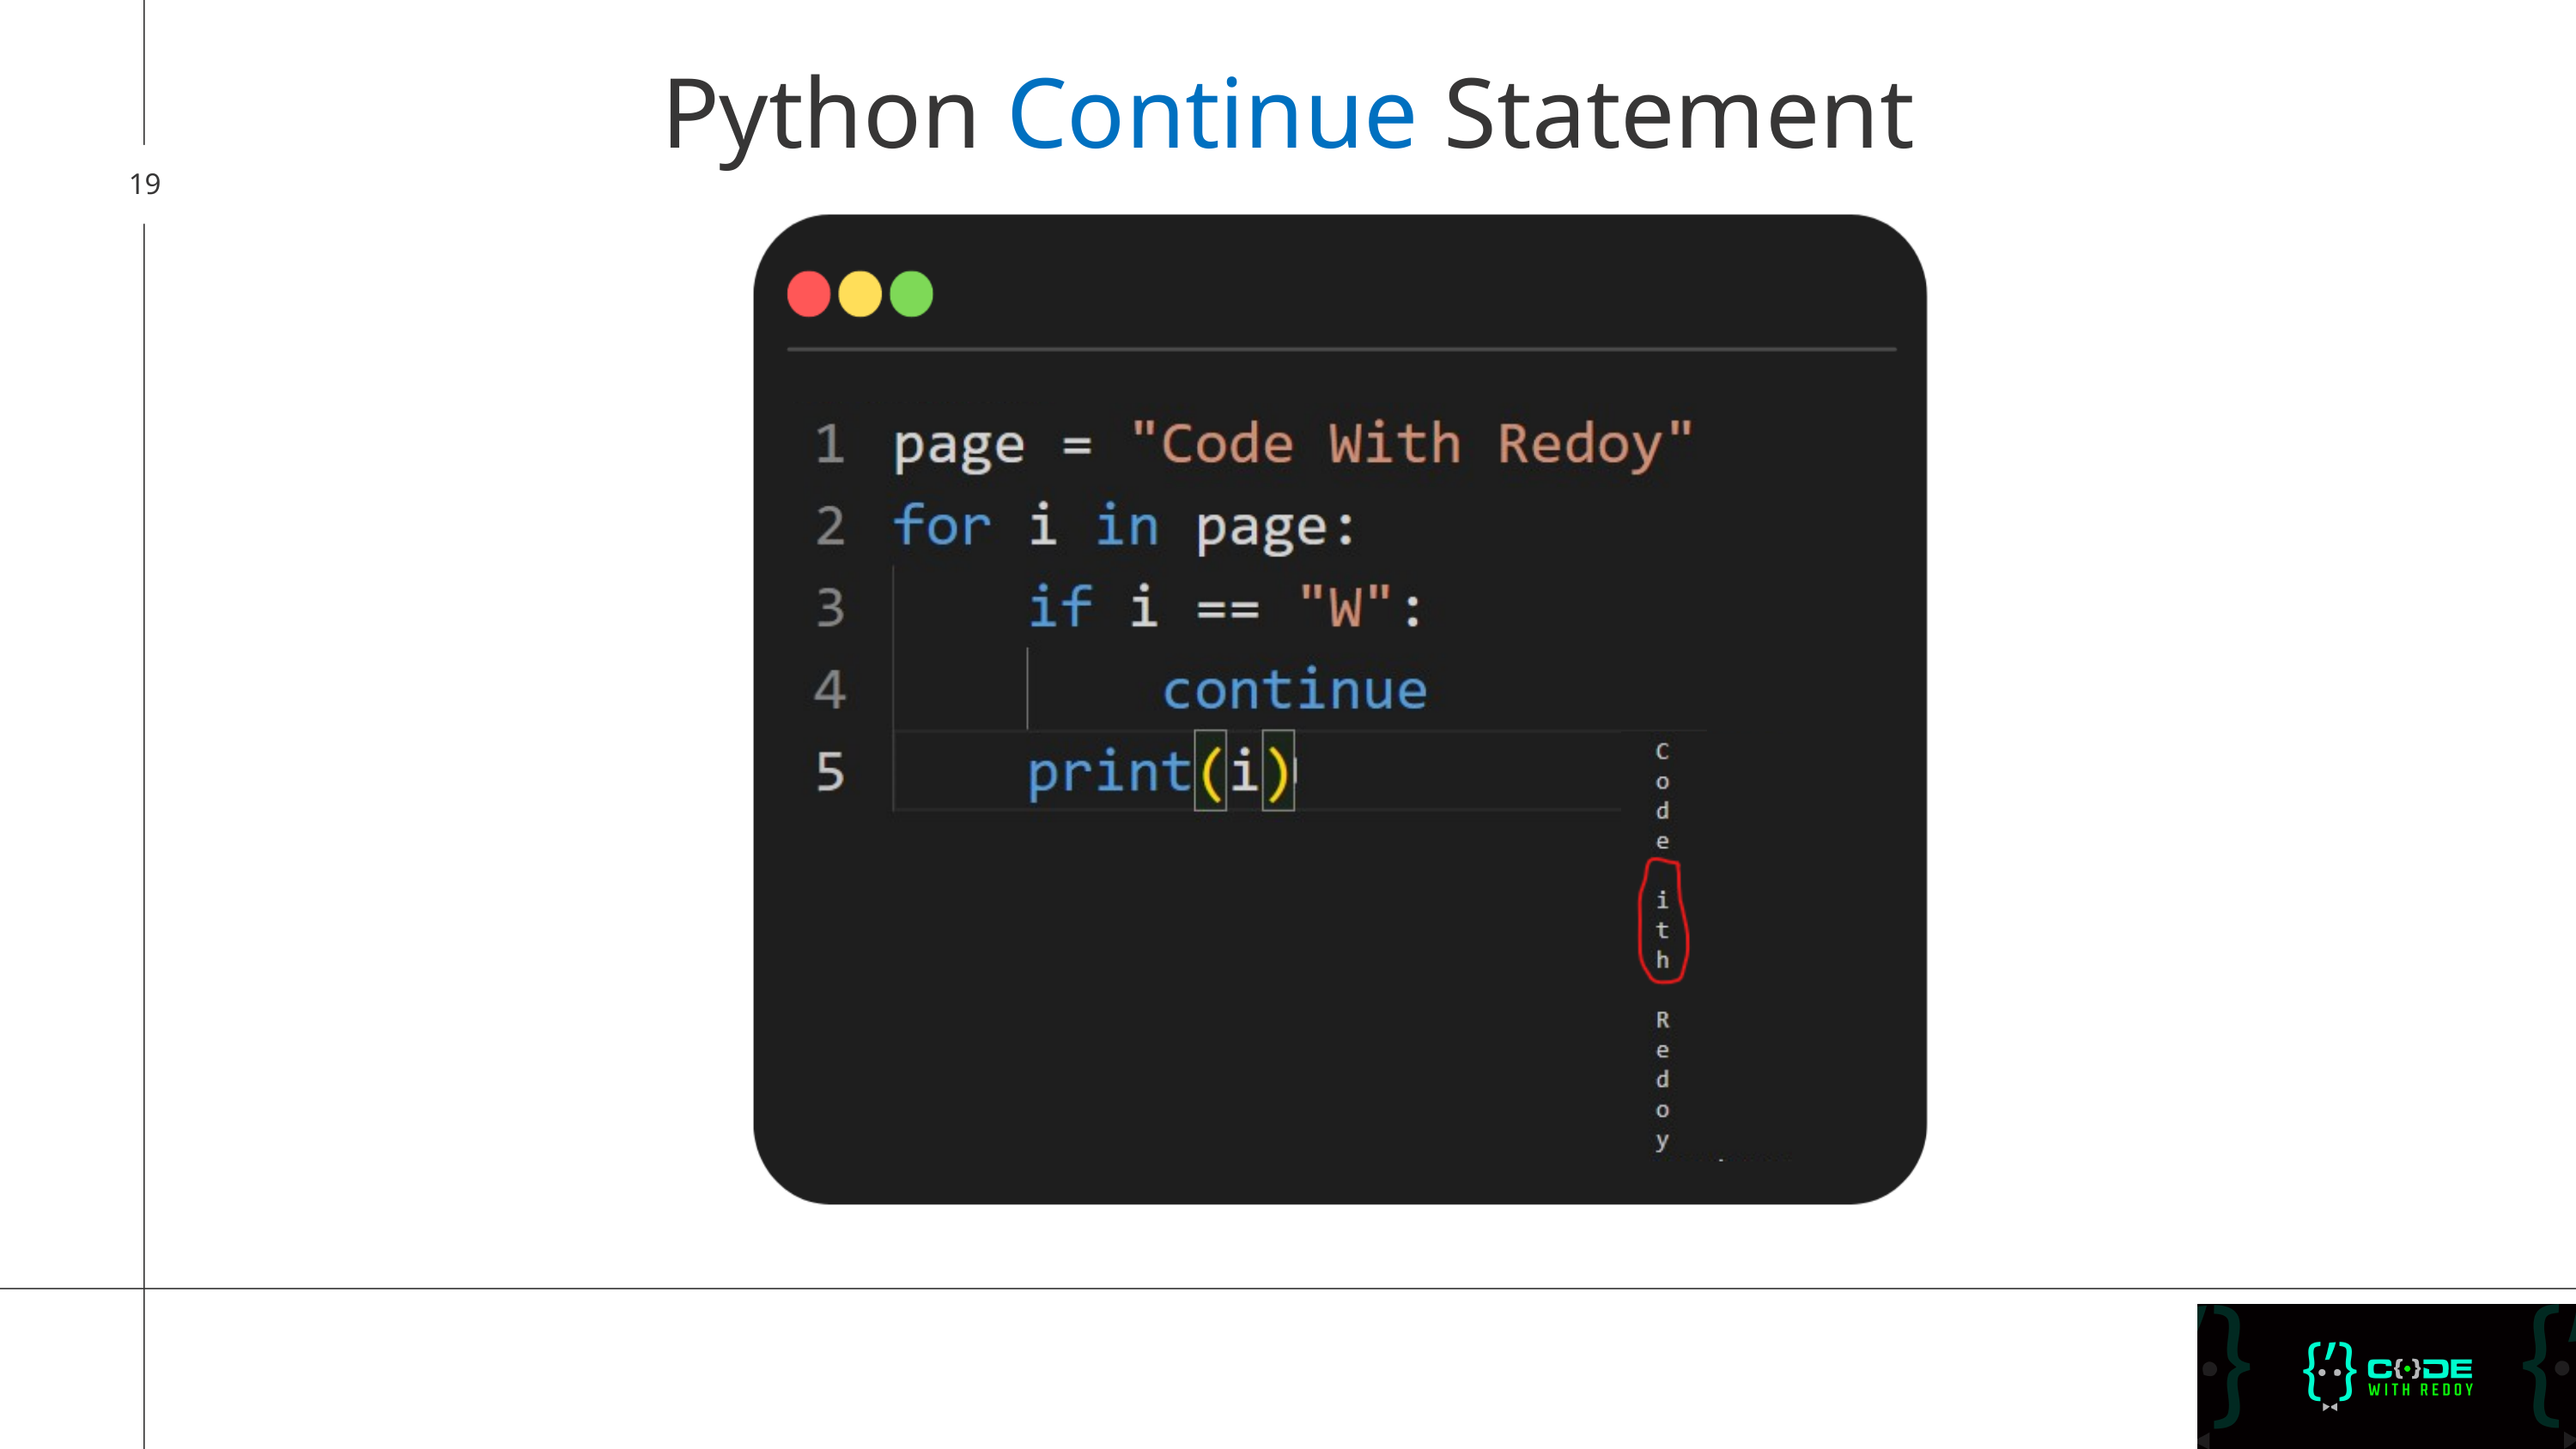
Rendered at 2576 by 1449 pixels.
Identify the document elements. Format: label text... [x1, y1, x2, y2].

text_box Python Continue Statement [0, 30, 2576, 168]
picture [2197, 1303, 2576, 1449]
picture [750, 199, 1941, 1216]
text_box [88, 144, 201, 224]
